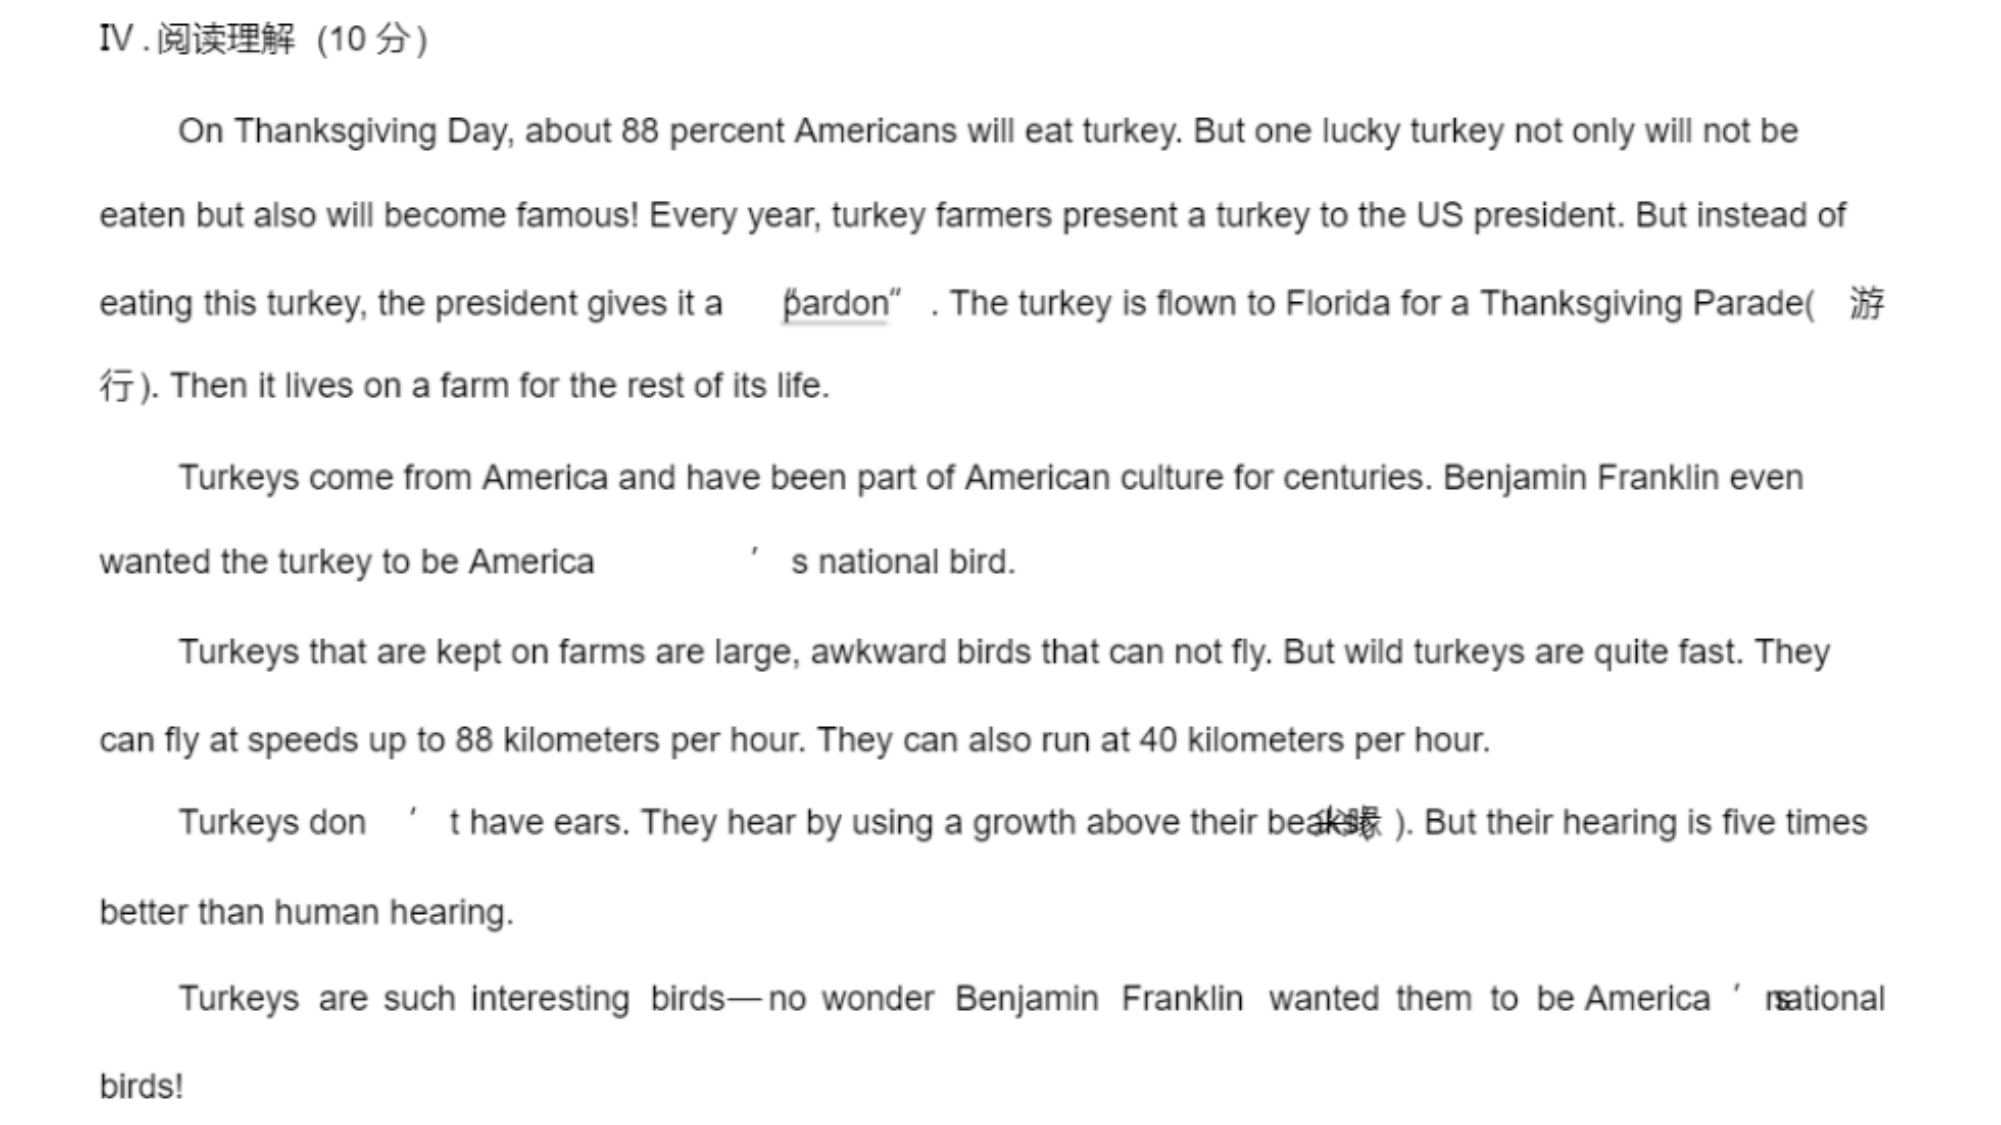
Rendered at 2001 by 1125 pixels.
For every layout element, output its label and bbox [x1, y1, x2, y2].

picture [66, 16, 1926, 1105]
